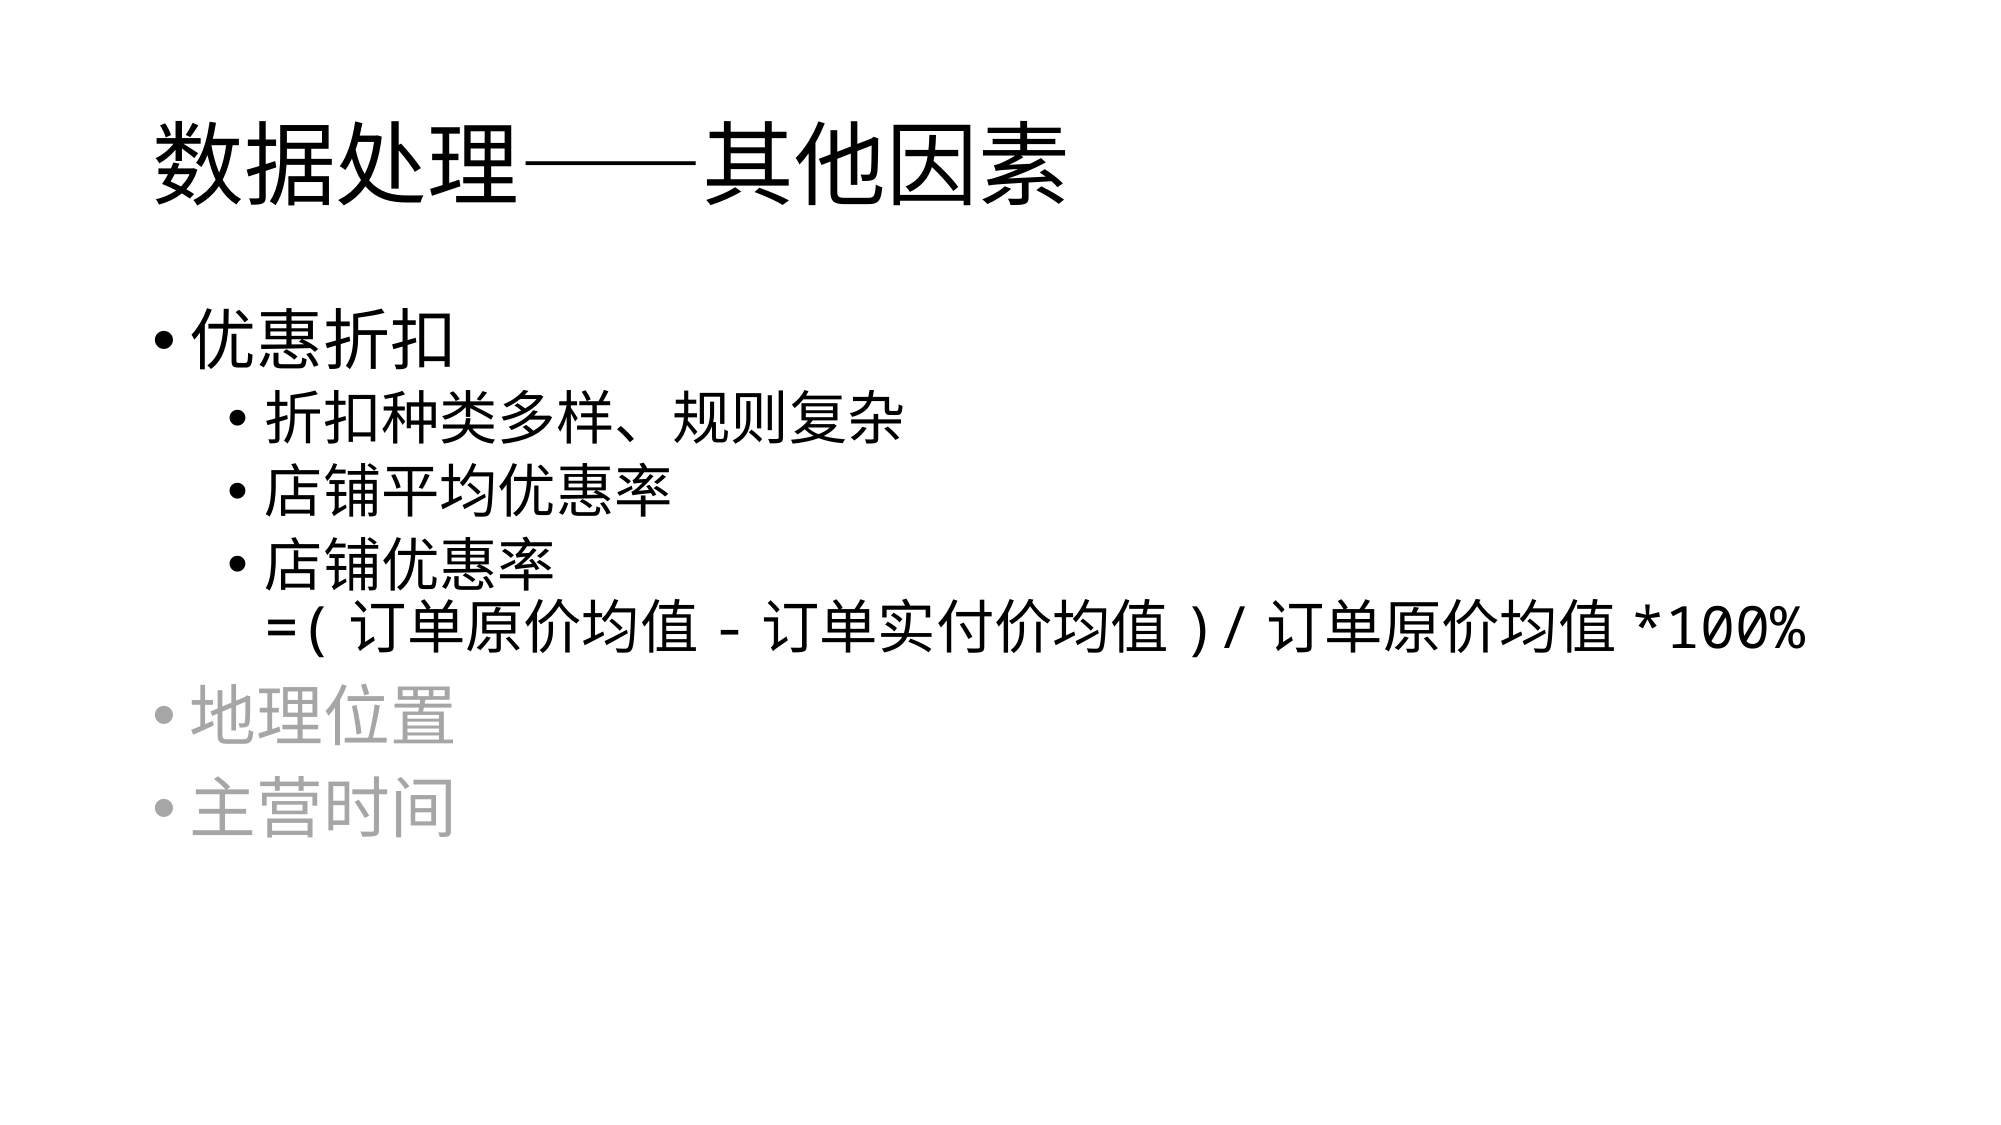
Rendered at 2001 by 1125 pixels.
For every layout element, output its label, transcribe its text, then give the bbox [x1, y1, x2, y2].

list 优惠折扣 折扣种类多样、规则复杂 店铺平均优惠率 店铺优惠率 =(订单原价均值-订单实付价均值)/订单原价均值*100% 地理位置 主营时间 [137, 299, 1863, 1014]
title 数据处理——其他因素 [137, 59, 1863, 278]
